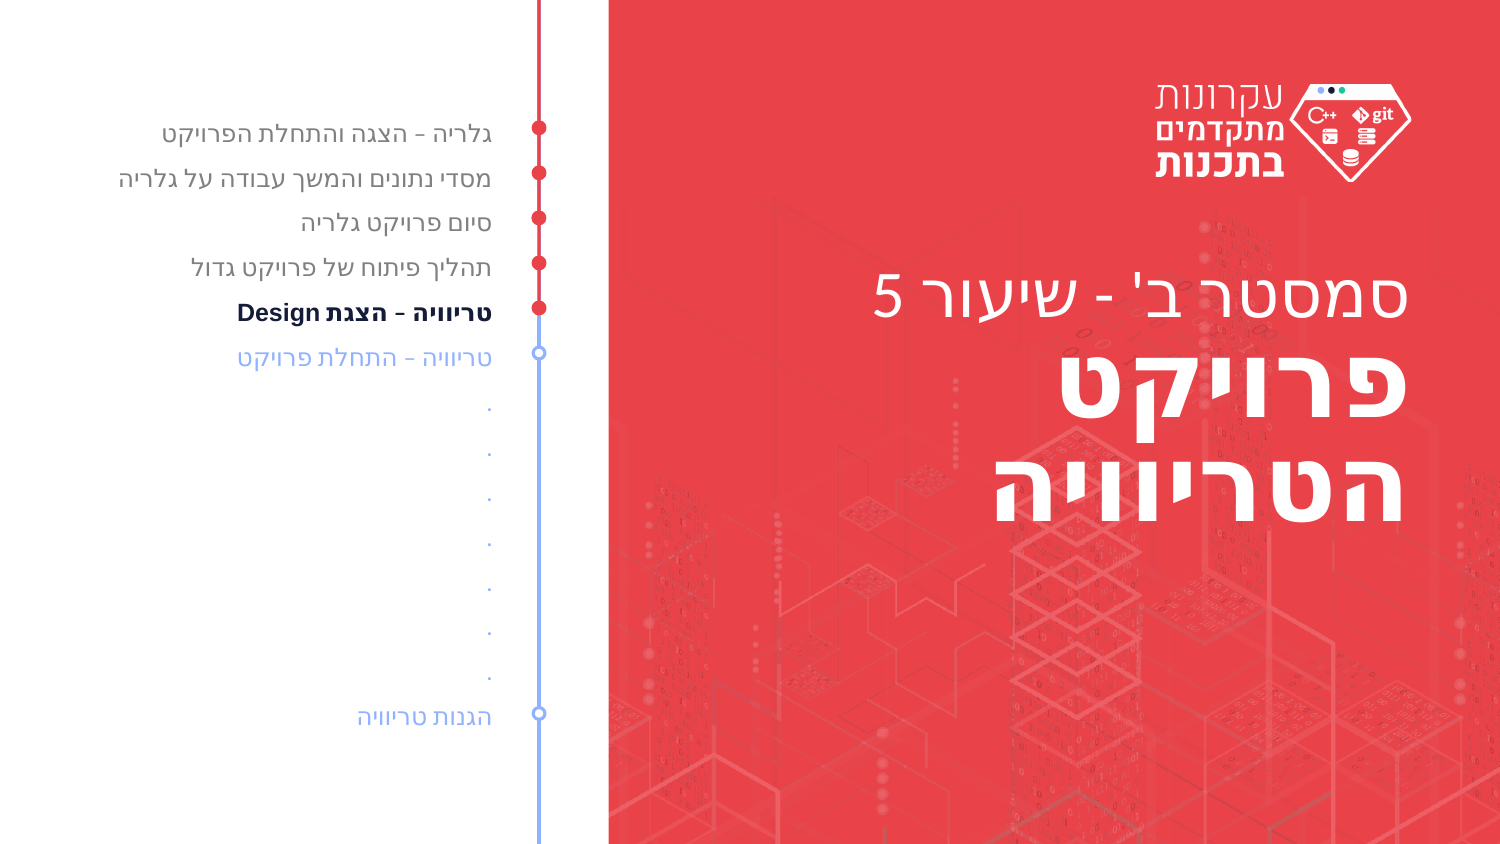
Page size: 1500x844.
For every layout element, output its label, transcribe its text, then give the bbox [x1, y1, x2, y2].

subtitle גלריה – הצגה והתחלת הפרויקט מסדי נתונים והמשך עבודה על גלריה סיום פרויקט גלריה תהליך פיתוח של פרויקט גדול טריוויה – הצגת Design טריוויה – התחלת פרויקט . . . . . . . הגנות טריוויה [31, 102, 493, 756]
text_box [533, 707, 545, 720]
text_box [533, 347, 545, 359]
subtitle סמסטר ב' - שיעור 5 [663, 250, 1412, 304]
title פרויקט הטריוויה [663, 304, 1412, 543]
picture [1154, 84, 1412, 182]
text_box [533, 303, 545, 314]
